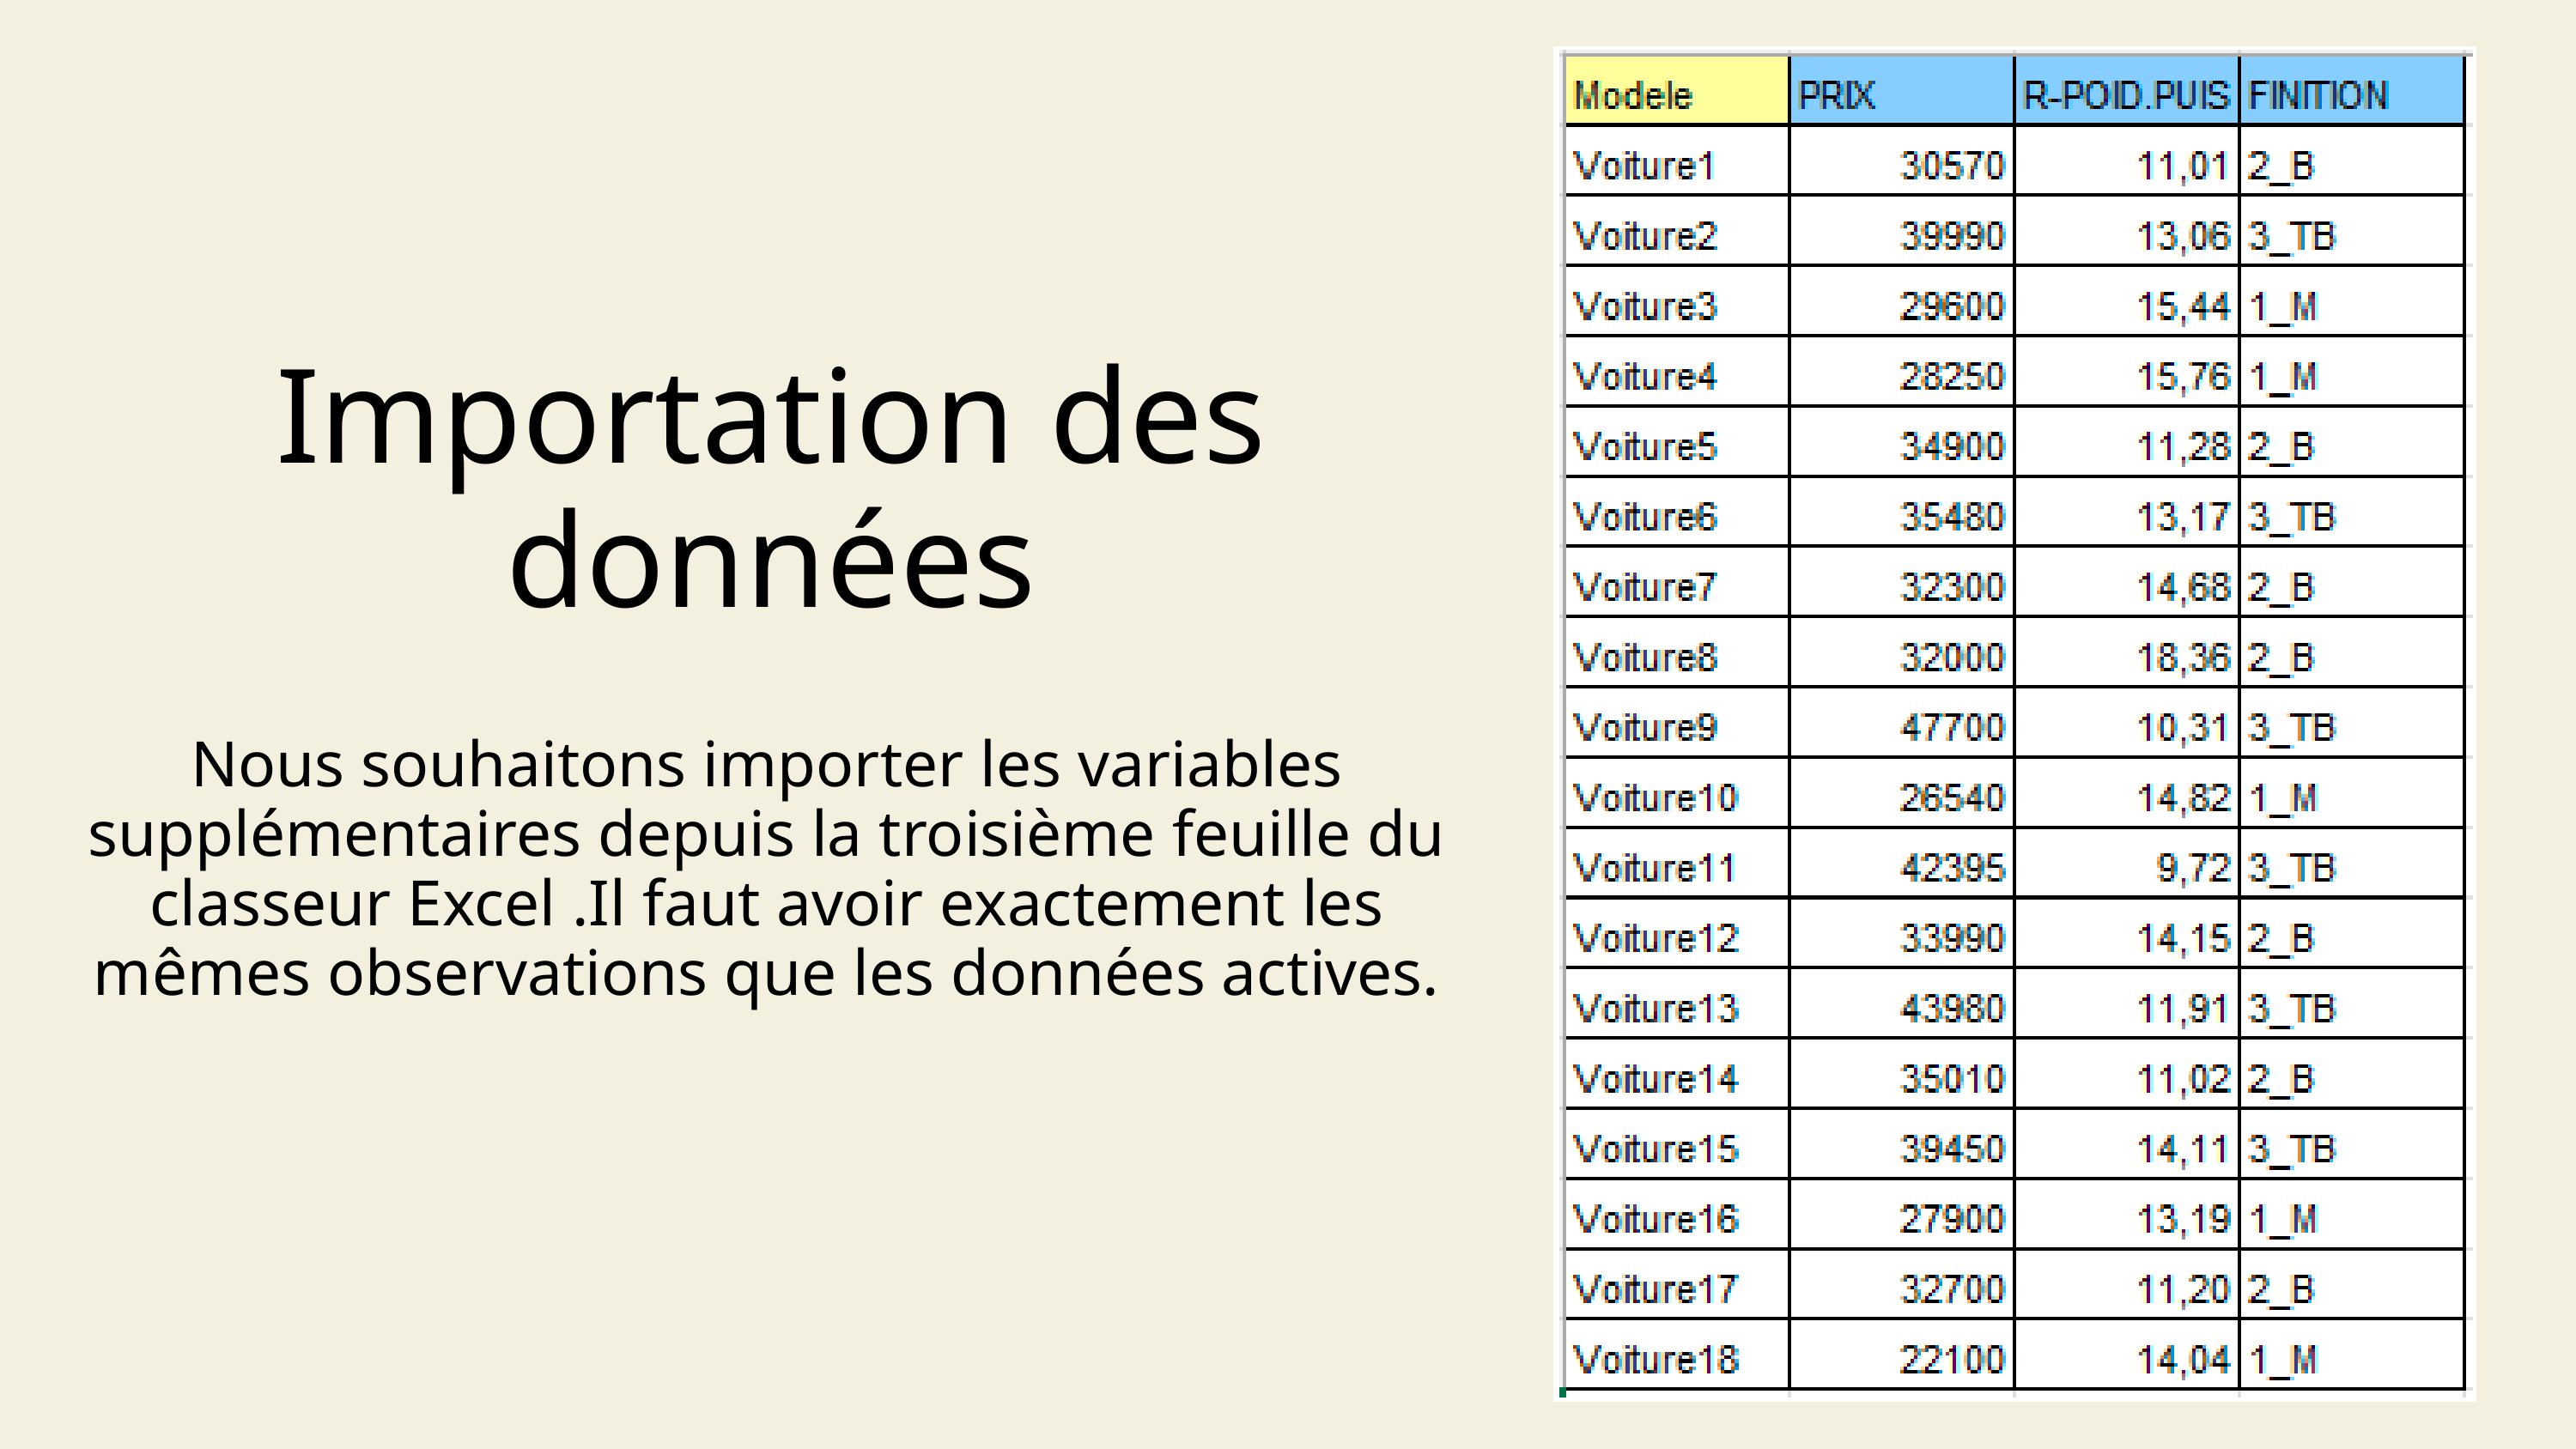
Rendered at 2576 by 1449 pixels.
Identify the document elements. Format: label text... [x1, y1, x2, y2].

text_box Importation des données [49, 343, 1493, 634]
text_box Nous souhaitons importer les variables supplémentaires depuis la troisième feuille du classeur Excel .Il faut avoir exactement les mêmes observations que les données actives. [69, 729, 1465, 1008]
text_box [1552, 46, 2477, 1402]
